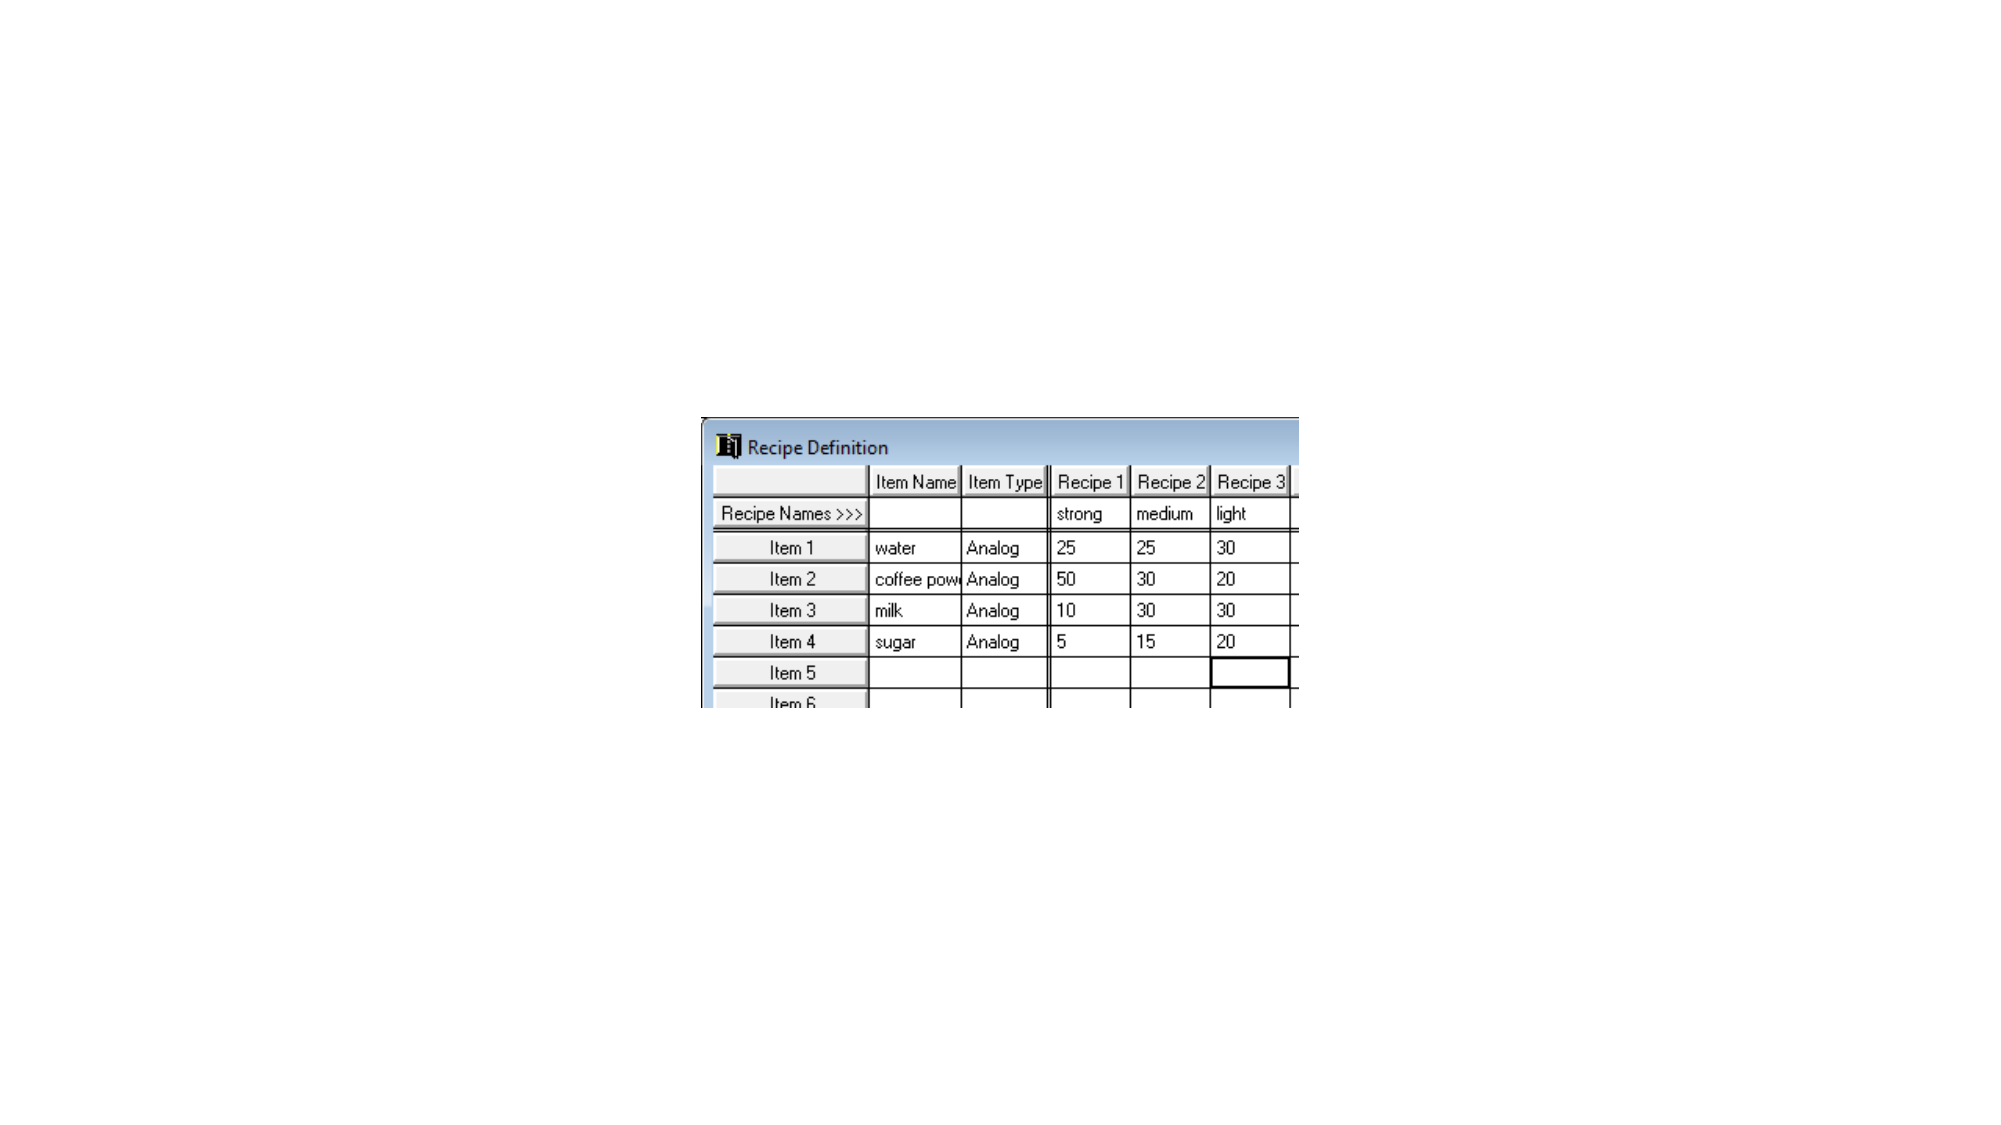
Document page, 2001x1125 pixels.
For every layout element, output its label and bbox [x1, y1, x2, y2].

picture [701, 417, 1299, 708]
